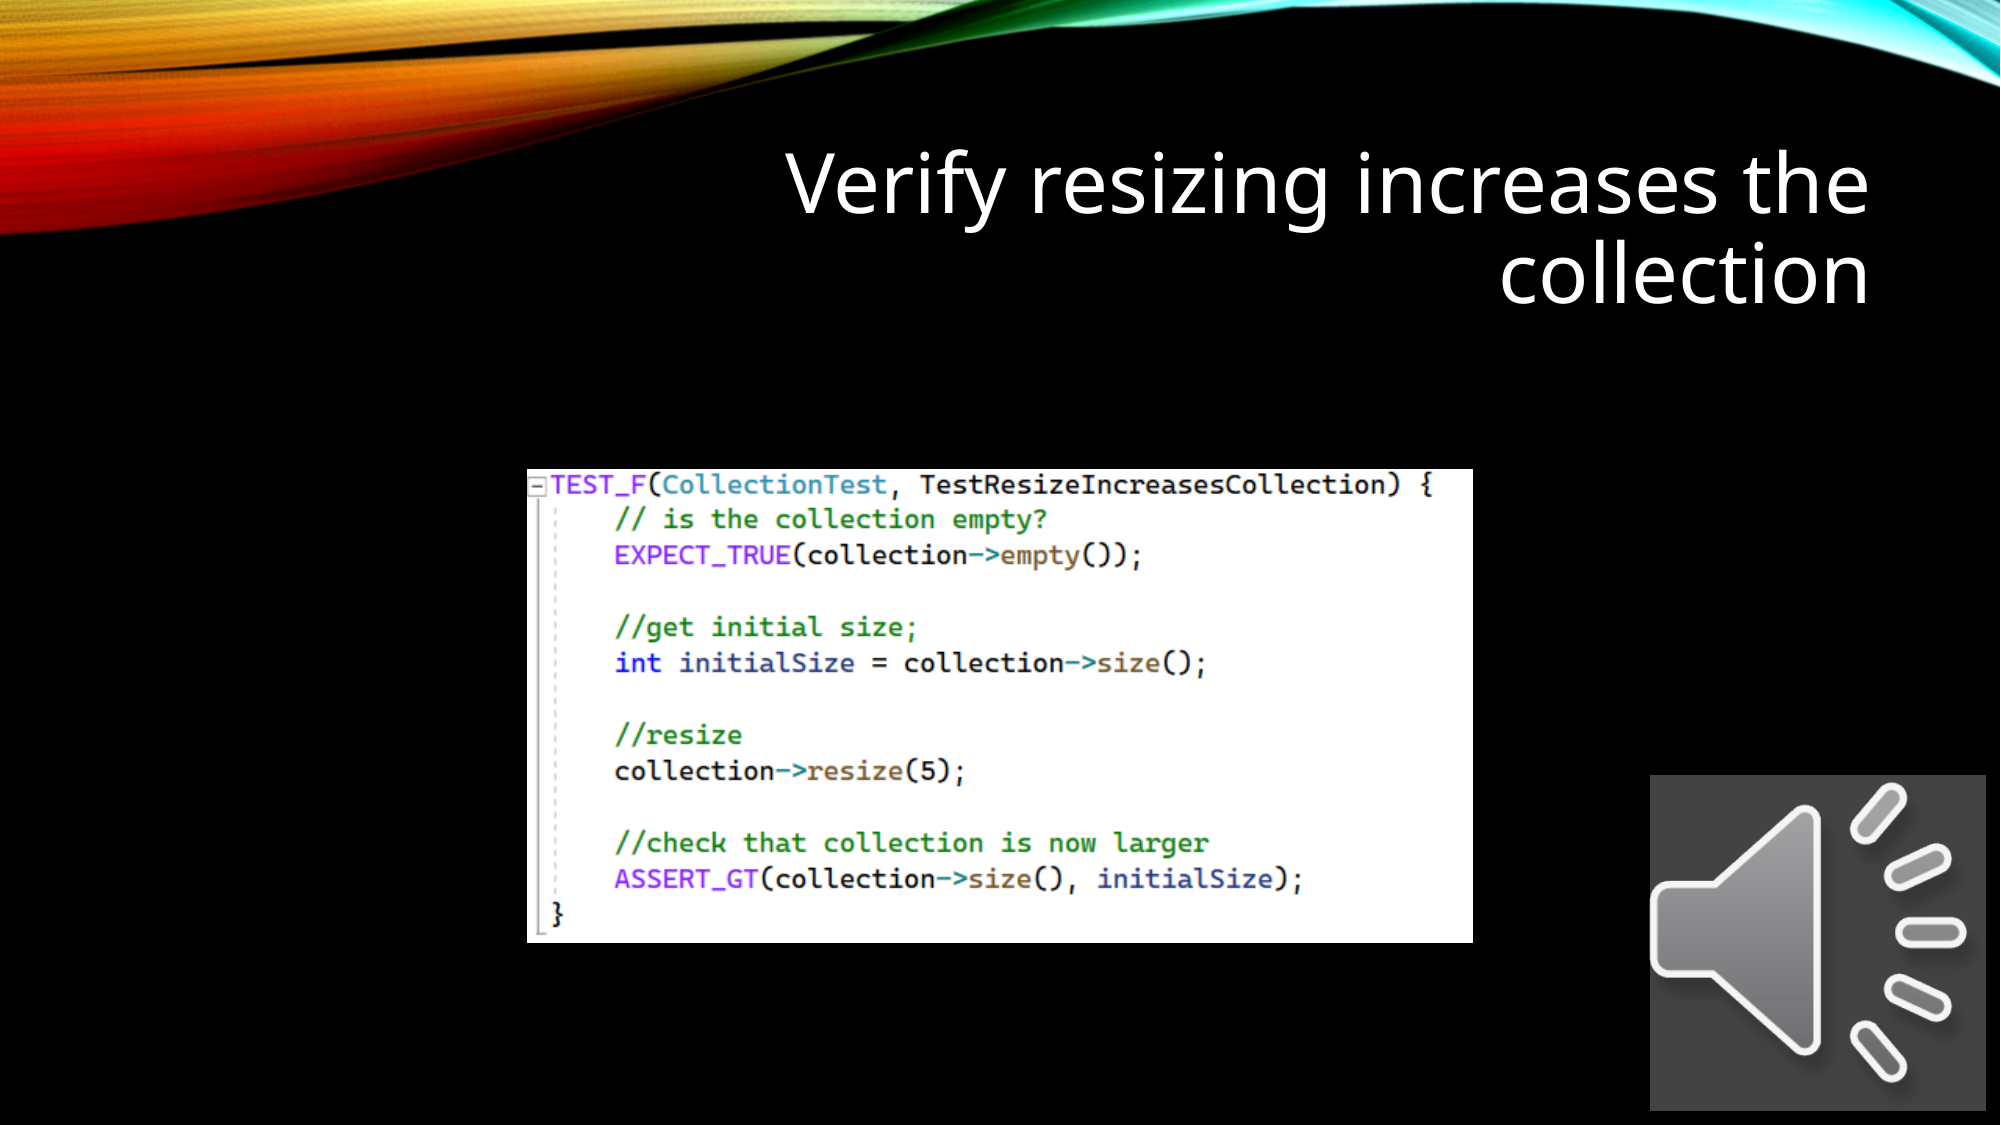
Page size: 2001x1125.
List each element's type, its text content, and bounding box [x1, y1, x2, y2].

title Verify resizing increases the collection [474, 125, 1888, 338]
picture [1648, 773, 1987, 1112]
picture [0, 0, 2000, 237]
picture [526, 469, 1473, 944]
